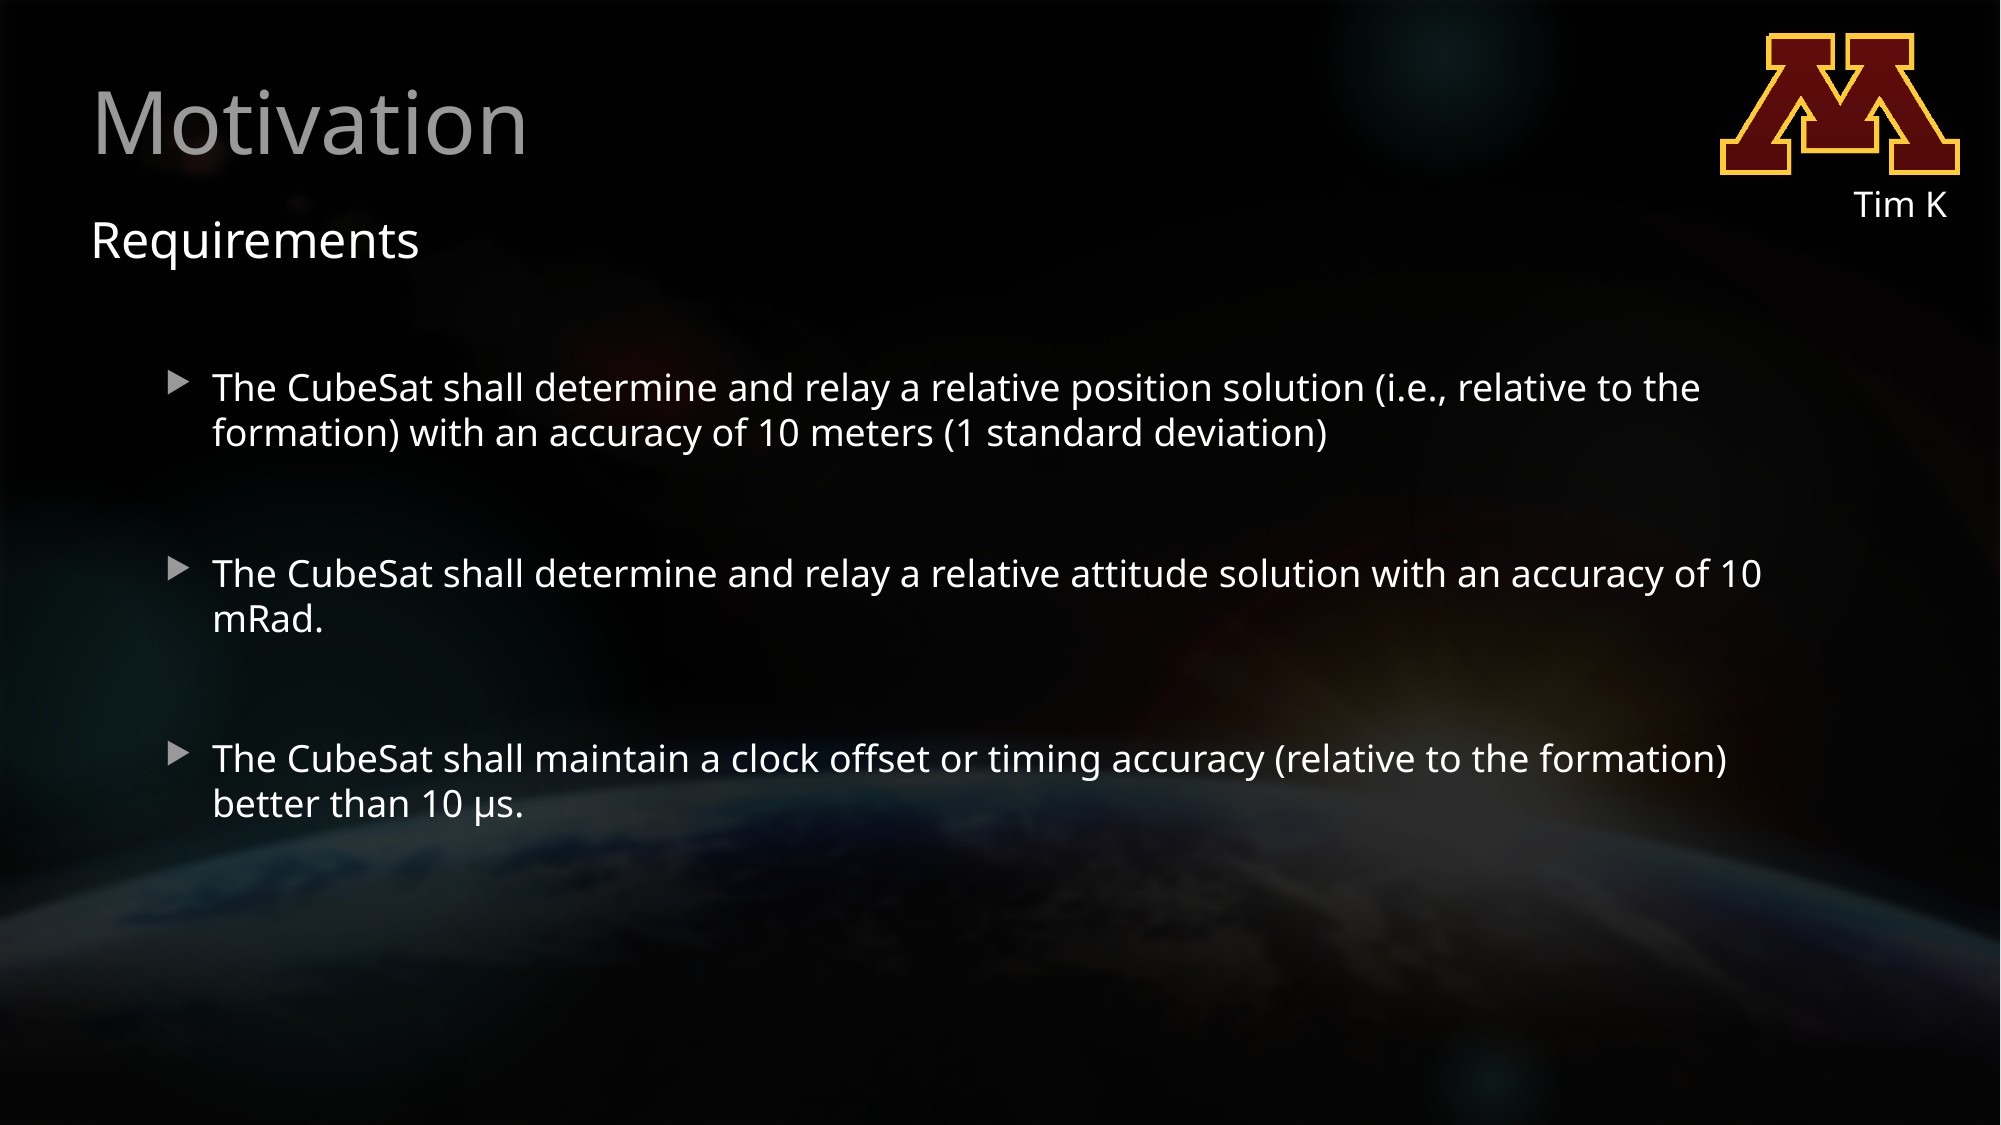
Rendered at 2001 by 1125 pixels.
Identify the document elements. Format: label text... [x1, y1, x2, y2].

title Motivation [75, 59, 1618, 175]
list Tim K [1713, 174, 1963, 233]
picture [0, 0, 2001, 1125]
list Requirements The CubeSat shall determine and relay a relative position solution (i.e., relative to the formation) with an accuracy of 10 meters (1 standard deviation) The CubeSat shall determine and relay a relative attitude solution with an accuracy of 10 mRad. The CubeSat shall maintain a clock offset or timing accuracy (relative to the formation) better than 10 µs. [75, 201, 1833, 1048]
